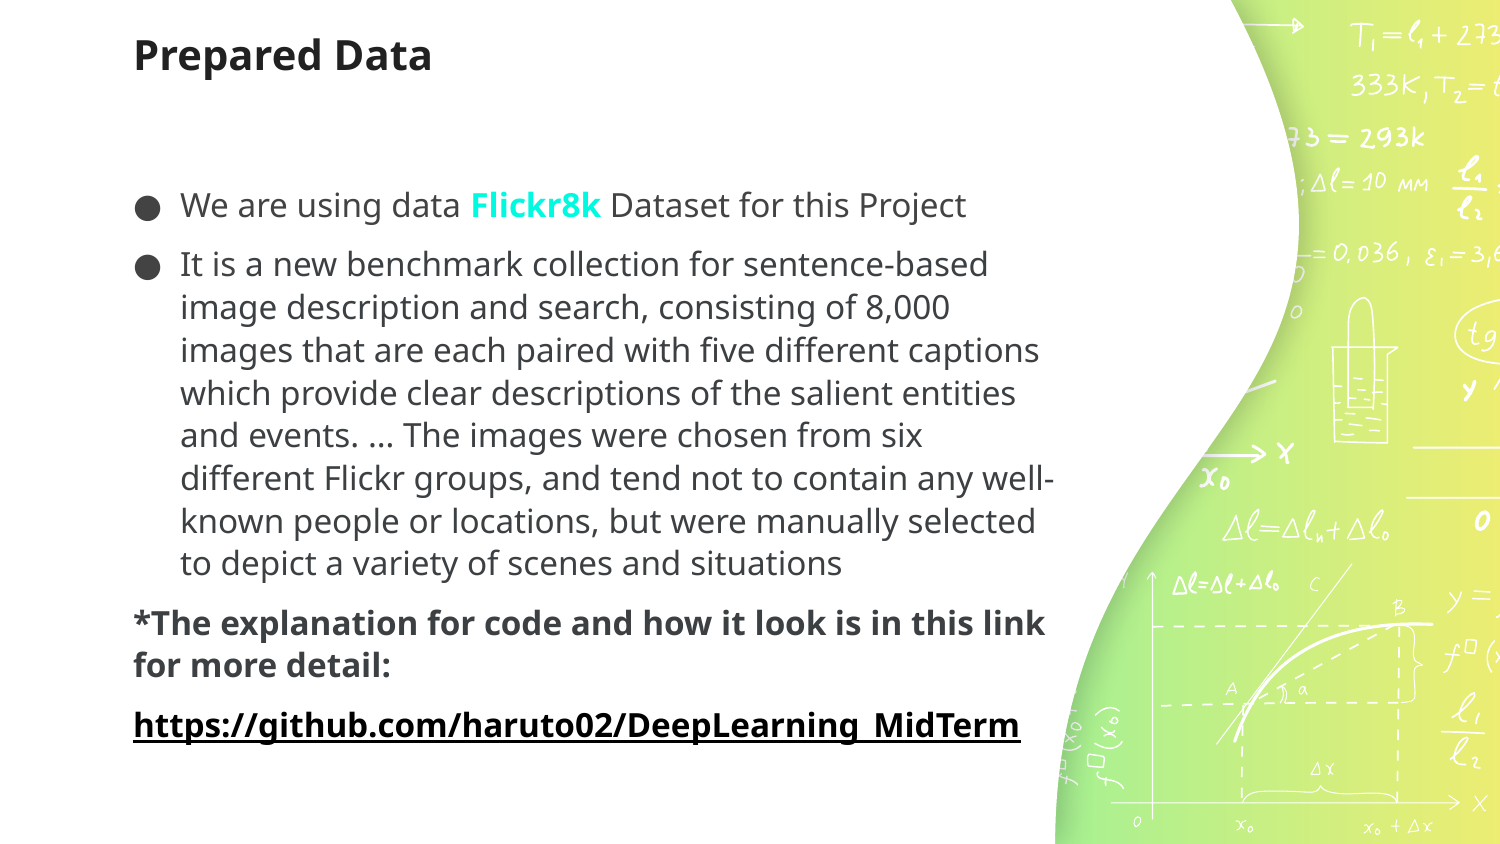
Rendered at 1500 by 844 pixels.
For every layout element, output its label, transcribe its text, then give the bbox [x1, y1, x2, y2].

title Prepared Data [118, 14, 1233, 108]
list We are using data Flickr8k Dataset for this Project It is a new benchmark collection for sentence-based image description and search, consisting of 8,000 images that are each paired with five different captions which provide clear descriptions of the salient entities and events. … The images were chosen from six different Flickr groups, and tend not to contain any well-known people or locations, but were manually selected to depict a variety of scenes and situations *The explanation for code and how it look is in this link for more detail: https://github.com/haruto02/DeepLearning_MidTerm [118, 166, 1083, 715]
